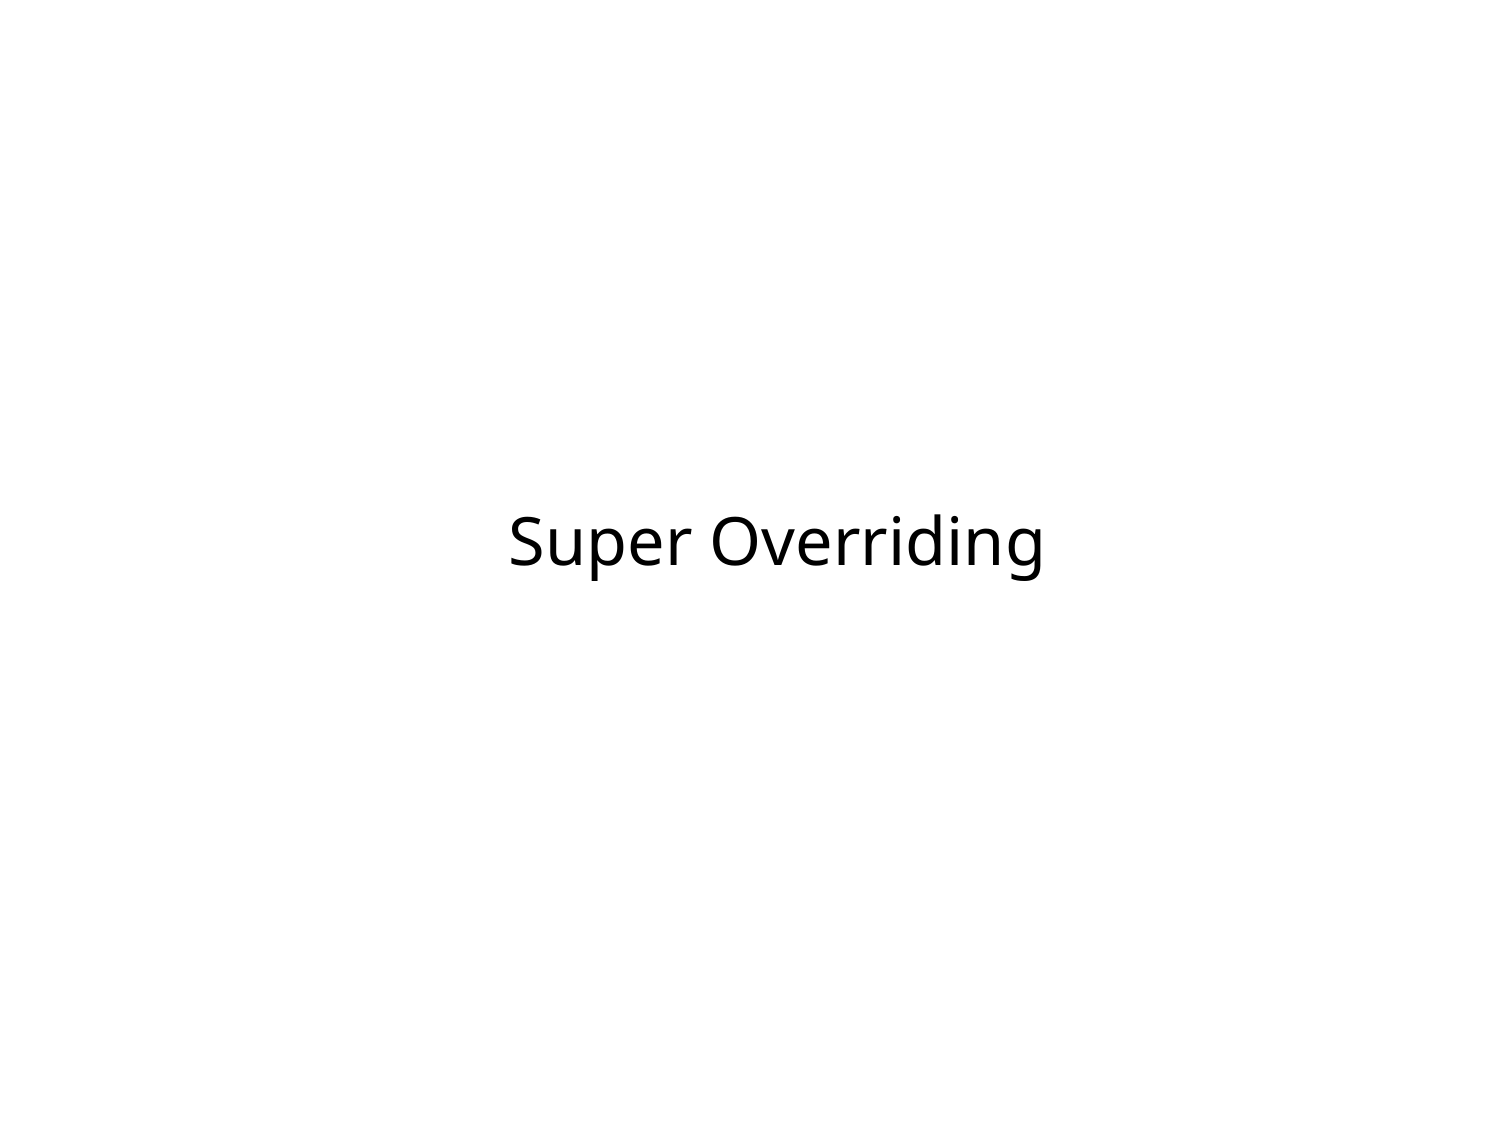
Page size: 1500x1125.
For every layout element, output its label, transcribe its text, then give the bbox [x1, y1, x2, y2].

text_box Super Overriding [493, 491, 1062, 587]
